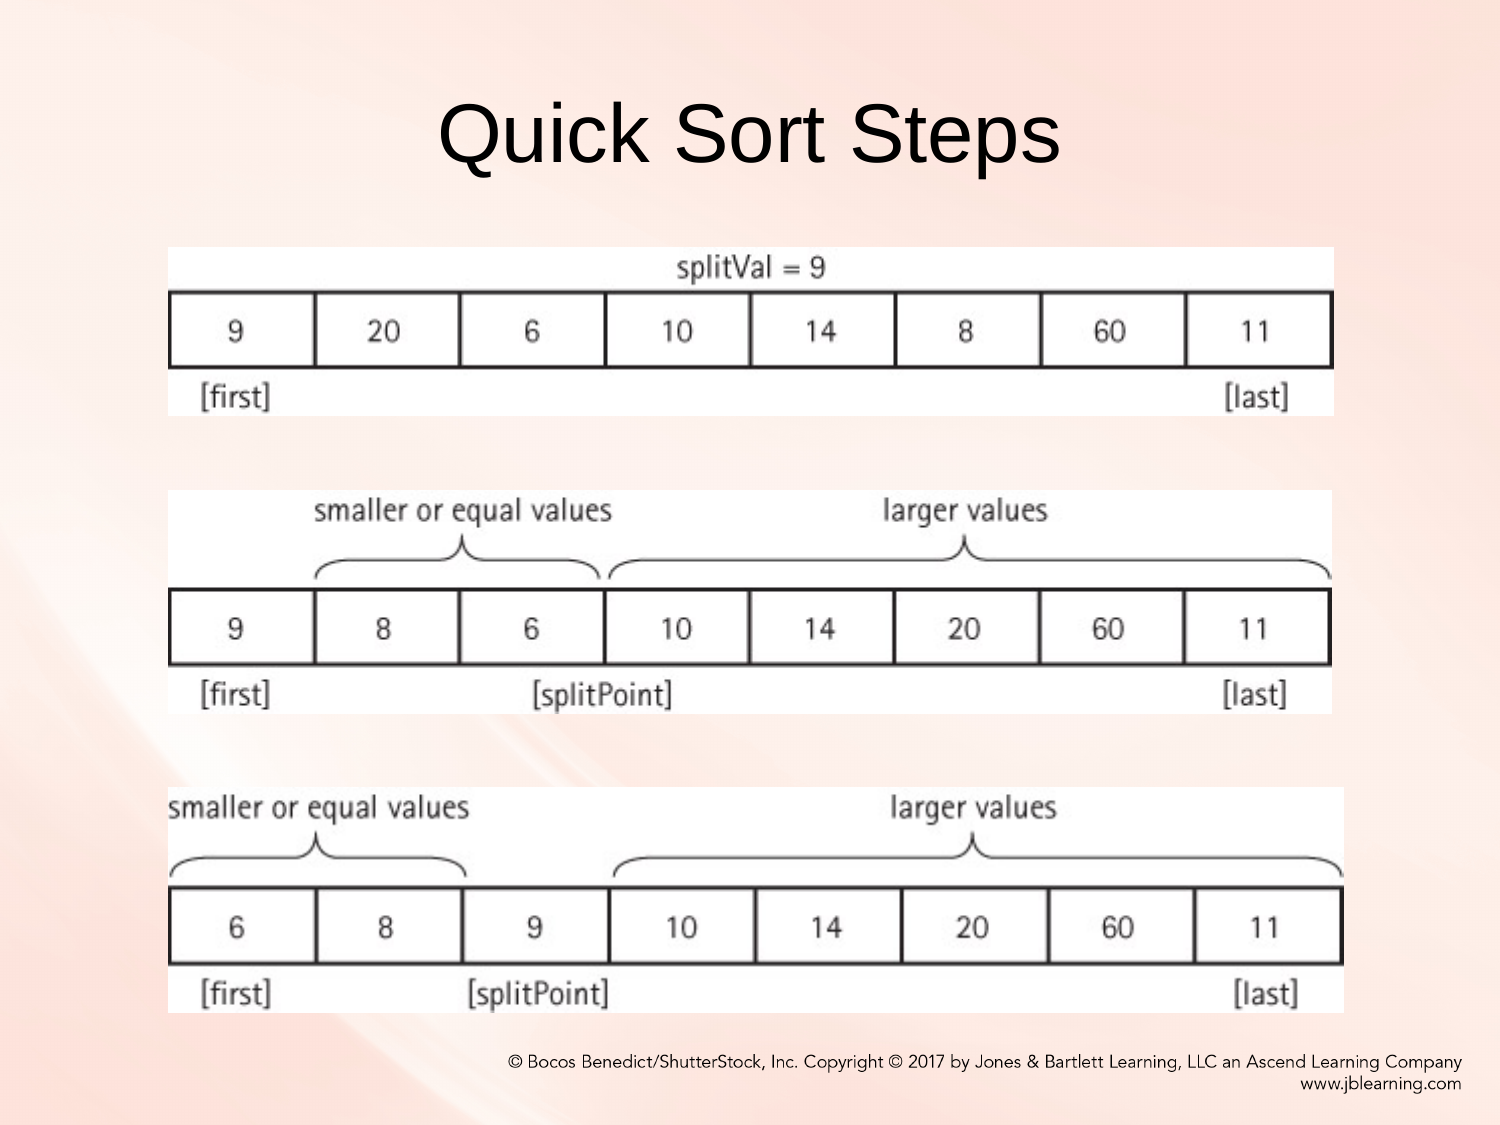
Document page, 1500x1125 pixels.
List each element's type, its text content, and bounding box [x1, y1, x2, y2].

title Quick Sort Steps [75, 45, 1425, 213]
picture [0, 0, 1500, 1125]
